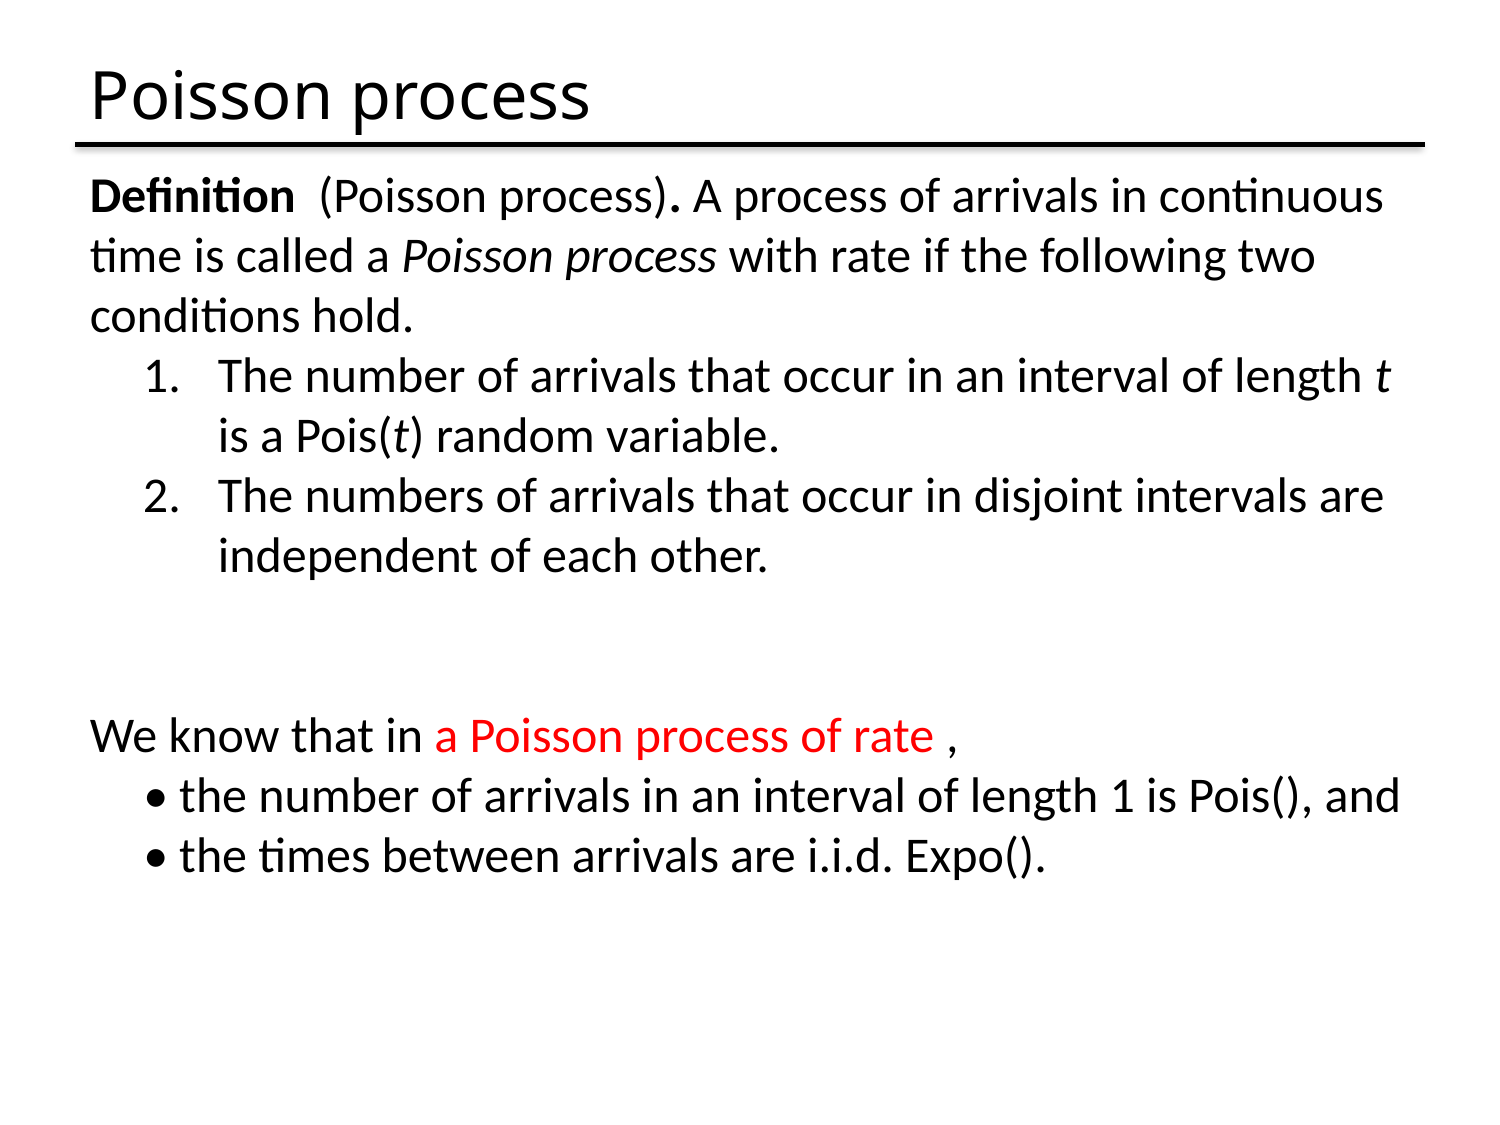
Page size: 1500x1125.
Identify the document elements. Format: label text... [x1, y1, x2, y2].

title Poisson process [75, 45, 1425, 145]
